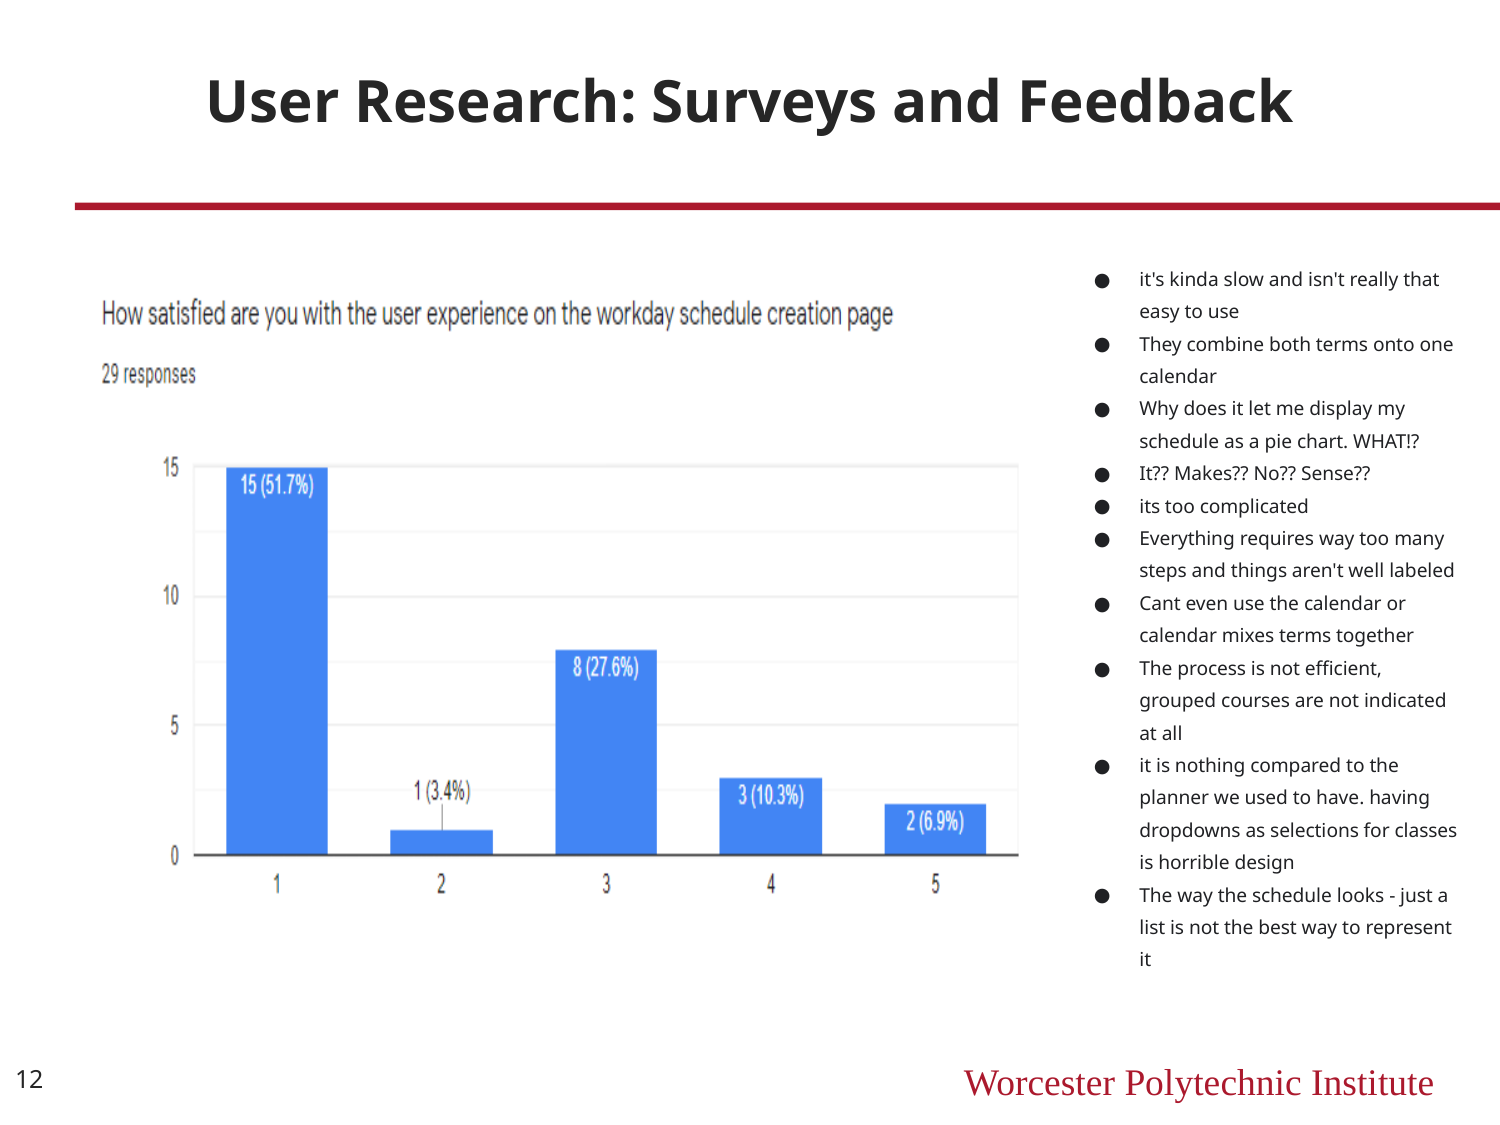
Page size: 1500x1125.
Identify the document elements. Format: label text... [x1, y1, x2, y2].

title User Research: Surveys and Feedback [75, 0, 1425, 143]
list it's kinda slow and isn't really that easy to use They combine both terms onto one calendar Why does it let me display my schedule as a pie chart. WHAT!? It?? Makes?? No?? Sense?? its too complicated Everything requires way too many steps and things aren't well labeled Cant even use the calendar or calendar mixes terms together The process is not efficient, grouped courses are not indicated at all it is nothing compared to the planner we used to have. having dropdowns as selections for classes is horrible design The way the schedule looks - just a list is not the best way to represent it [1053, 249, 1476, 1013]
picture [74, 249, 1038, 1013]
slide_number ‹#› [0, 1047, 75, 1113]
